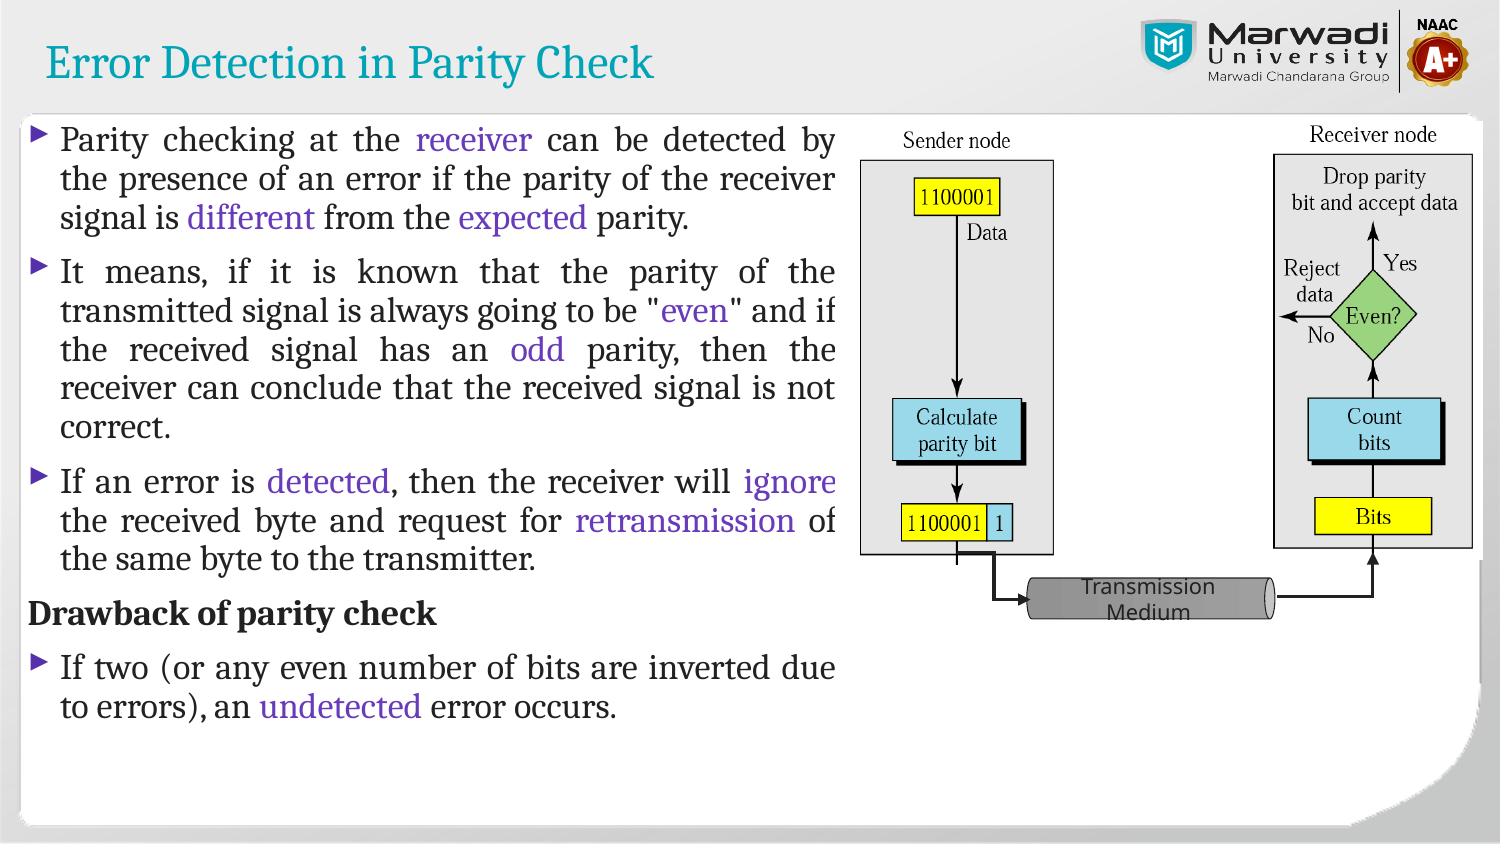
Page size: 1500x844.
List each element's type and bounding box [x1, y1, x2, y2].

text_box [835, 121, 1483, 620]
picture [0, 0, 1500, 844]
